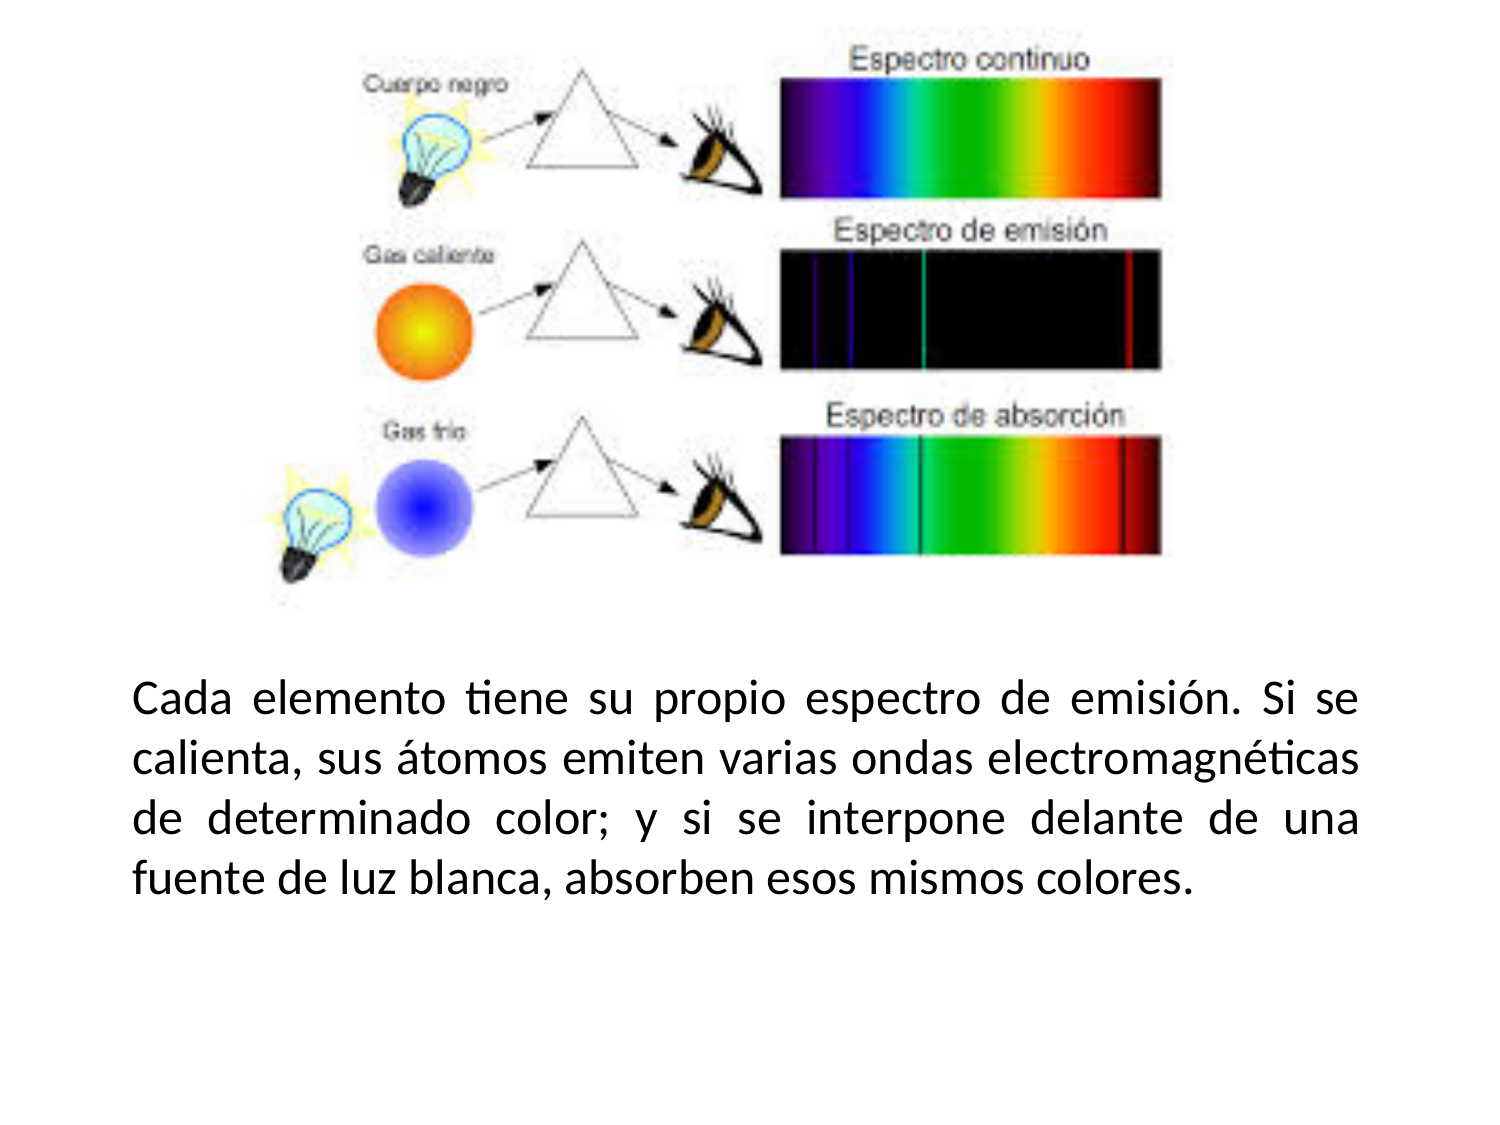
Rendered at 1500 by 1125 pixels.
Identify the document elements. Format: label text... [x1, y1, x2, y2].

text_box Cada elemento tiene su propio espectro de emisión. Si se calienta, sus átomos emiten varias ondas electromagnéticas de determinado color; y si se interpone delante de una fuente de luz blanca, absorben esos mismos colores. [117, 656, 1376, 912]
picture [215, 0, 1214, 665]
